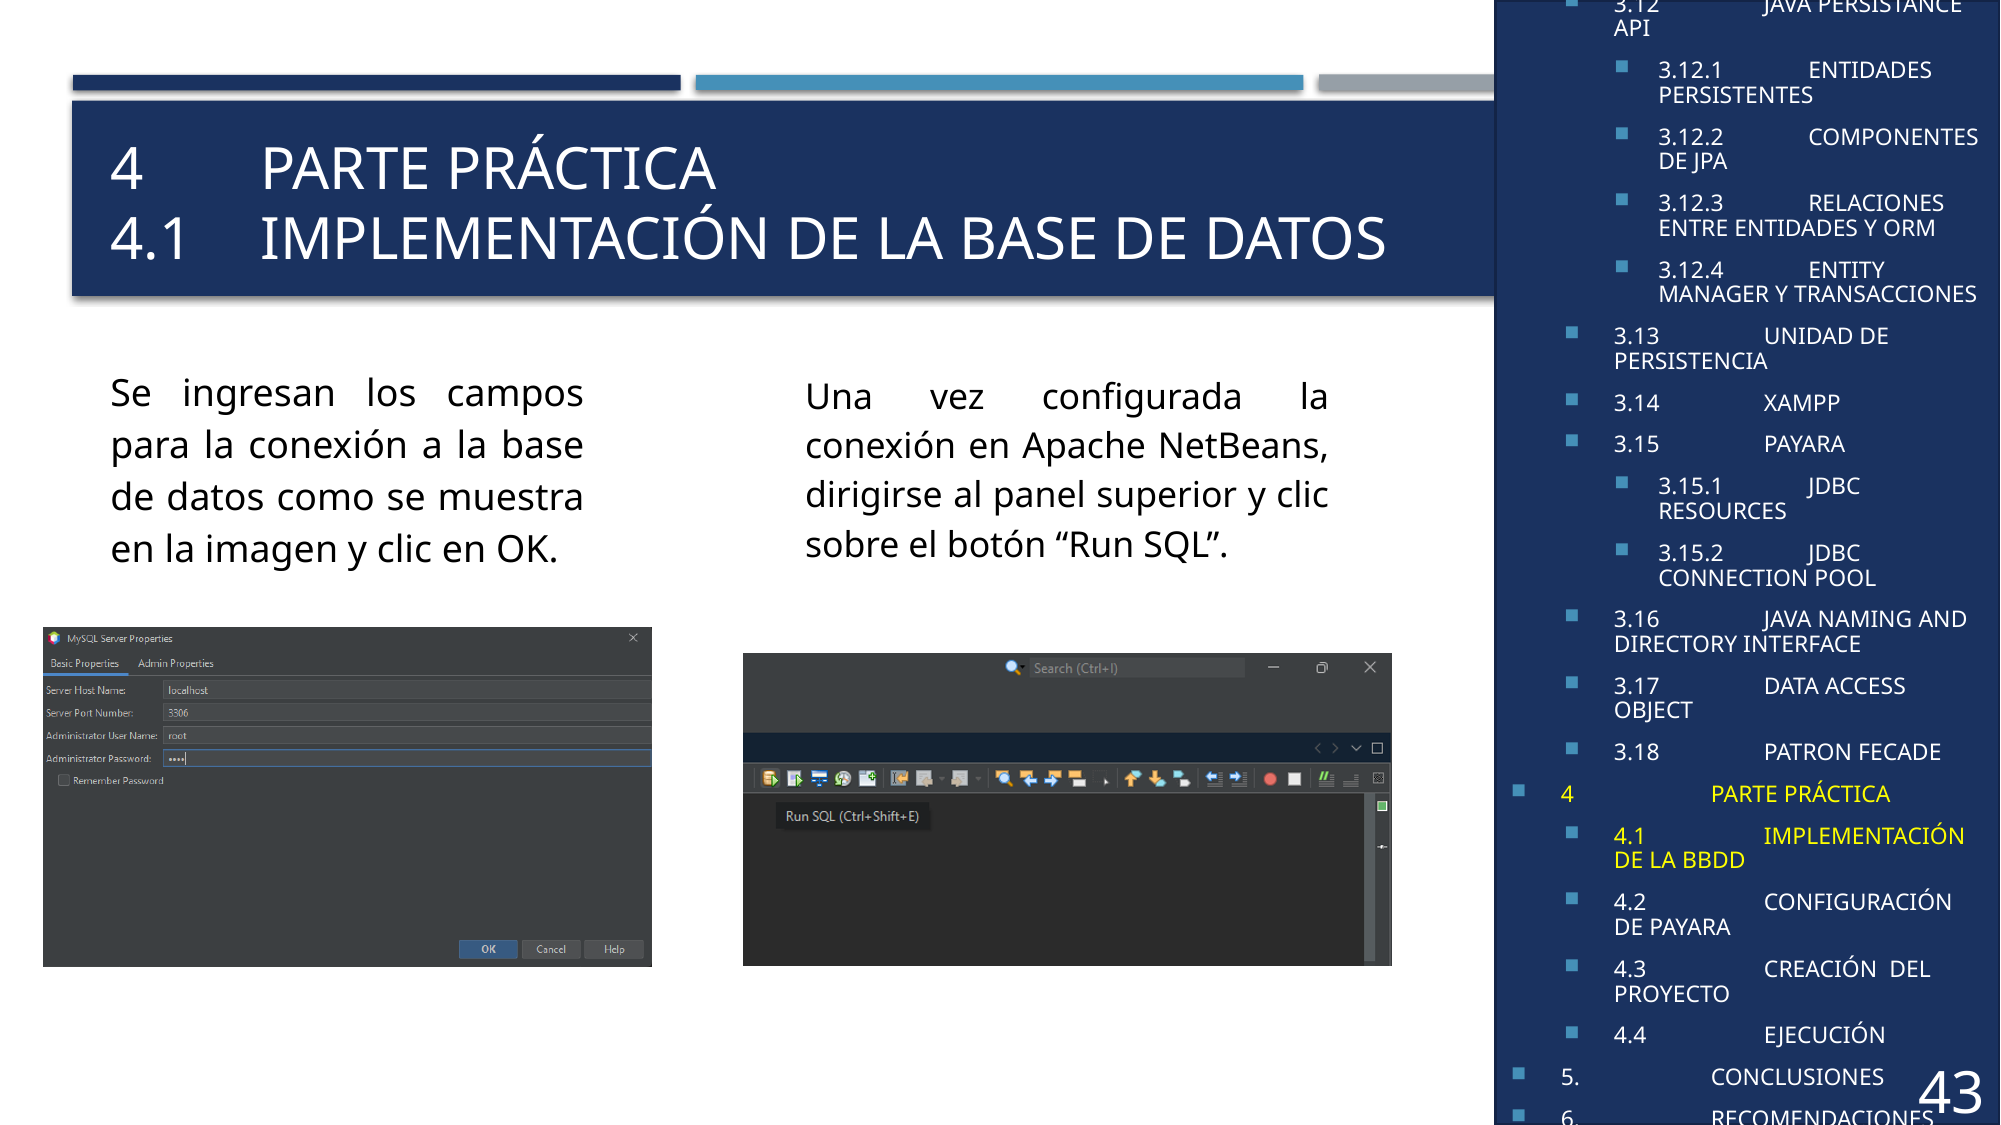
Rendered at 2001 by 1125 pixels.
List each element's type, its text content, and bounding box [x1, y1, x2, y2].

slide_number 43 [1827, 1065, 2000, 1125]
list Se ingresan los campos para la conexión a la base de datos como se muestra en la imagen y clic en OK. [95, 353, 600, 579]
text_box Una vez configurada la conexión en Apache NetBeans, dirigirse al panel superior y clic sobre el botón “Run SQL”. [790, 353, 1345, 579]
picture [742, 652, 1392, 967]
title 4 Parte práctica 4.1 IMPLEMENTACIÓN DE LA BASE DE DATOS [95, 112, 1494, 279]
text_box 3.12 JAVA PERSISTANCE API 3.12.1 ENTIDADES PERSISTENTES 3.12.2 COMPONENTES DE JPA 3.12.3 RELACIONES ENTRE ENTIDADES Y ORM 3.12.4 ENTITY MANAGER Y TRANSACCIONES 3.13 UNIDAD DE PERSISTENCIA 3.14 XAMPP 3.15 PAYARA 3.15.1 JDBC RESOURCES 3.15.2 JDBC CONNECTION POOL 3.16 JAVA NAMING AND DIRECTORY INTERFACE 3.17 DATA ACCESS OBJECT 3.18 PATRON FECADE 4 PARTE PRÁCTICA 4.1 IMPLEMENTACIÓN DE LA BBDD 4.2 CONFIGURACIÓN DE PAYARA 4.3 CREACIÓN DEL PROYECTO 4.4 EJECUCIÓN 5. CONCLUSIONES 6. RECOMENDACIONES [1494, 0, 2000, 1125]
picture [43, 626, 652, 968]
